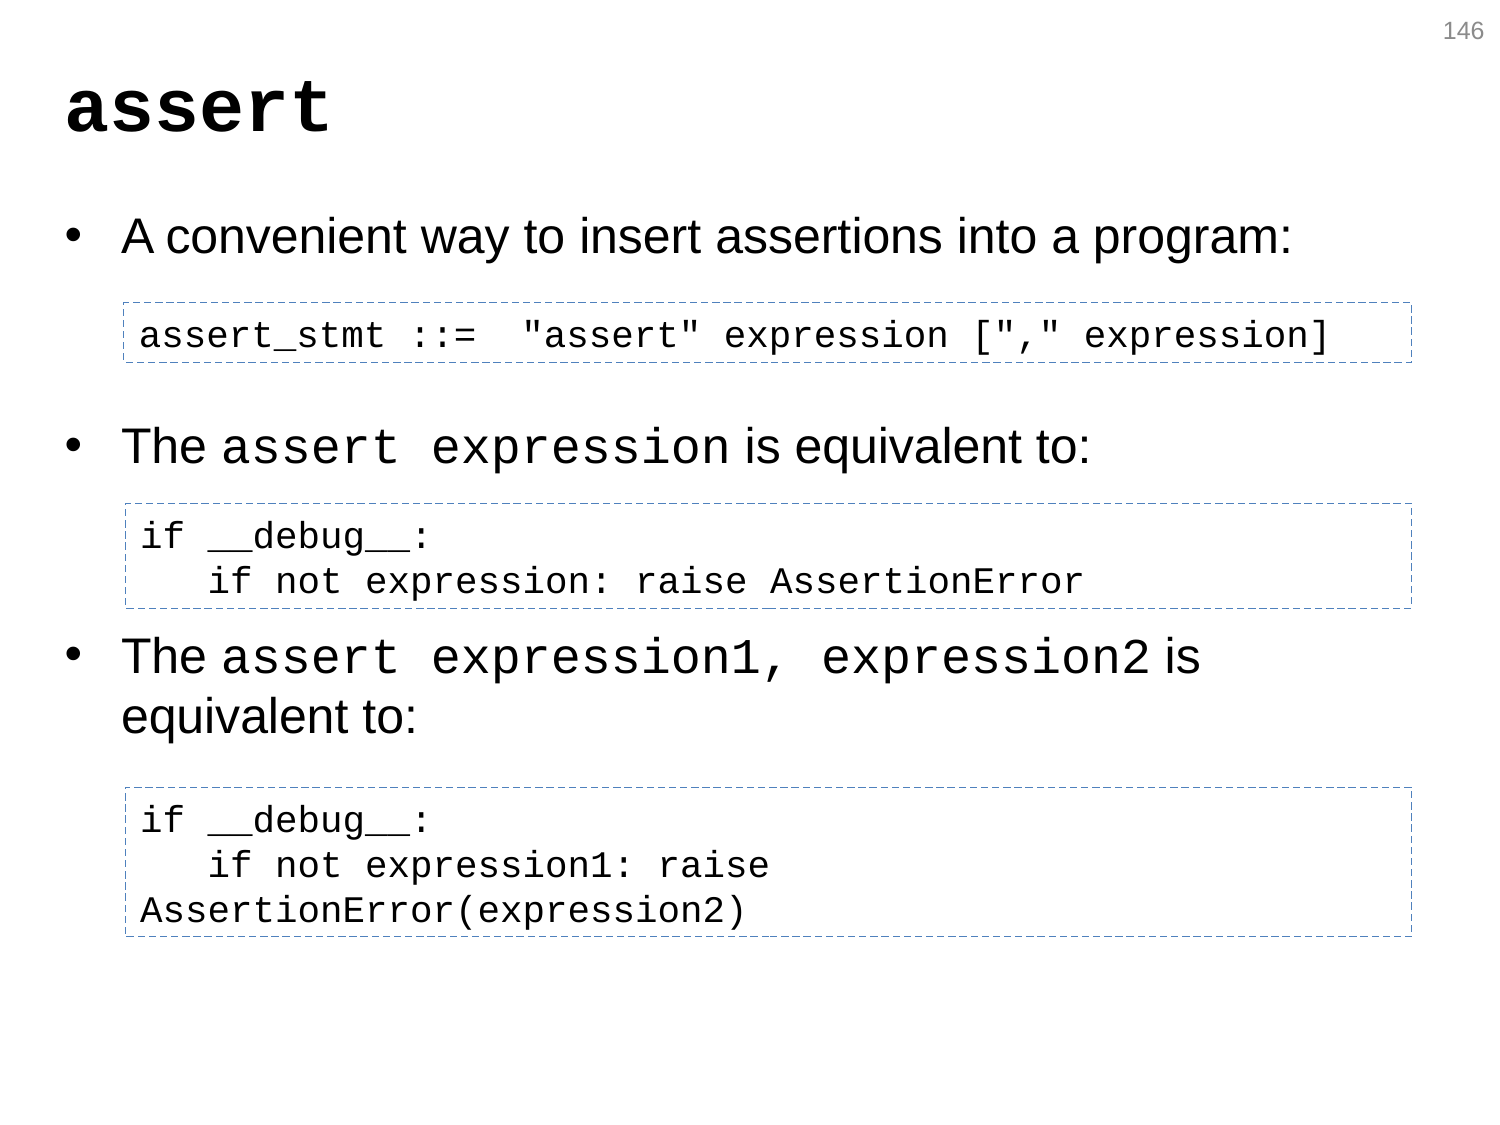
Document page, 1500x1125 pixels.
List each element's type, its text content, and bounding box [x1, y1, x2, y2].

list A convenient way to insert assertions into a program: The assert expression is equivalent to: The assert expression1, expression2 is equivalent to: [49, 196, 1400, 939]
text_box if __debug__: if not expression: raise AssertionError [125, 503, 1412, 609]
text_box if __debug__: if not expression1: raise AssertionError(expression2) [125, 787, 1412, 937]
slide_number 146 [1149, 0, 1500, 60]
text_box assert_stmt ::= "assert" expression ["," expression] [123, 302, 1412, 363]
title assert [49, 7, 1400, 195]
